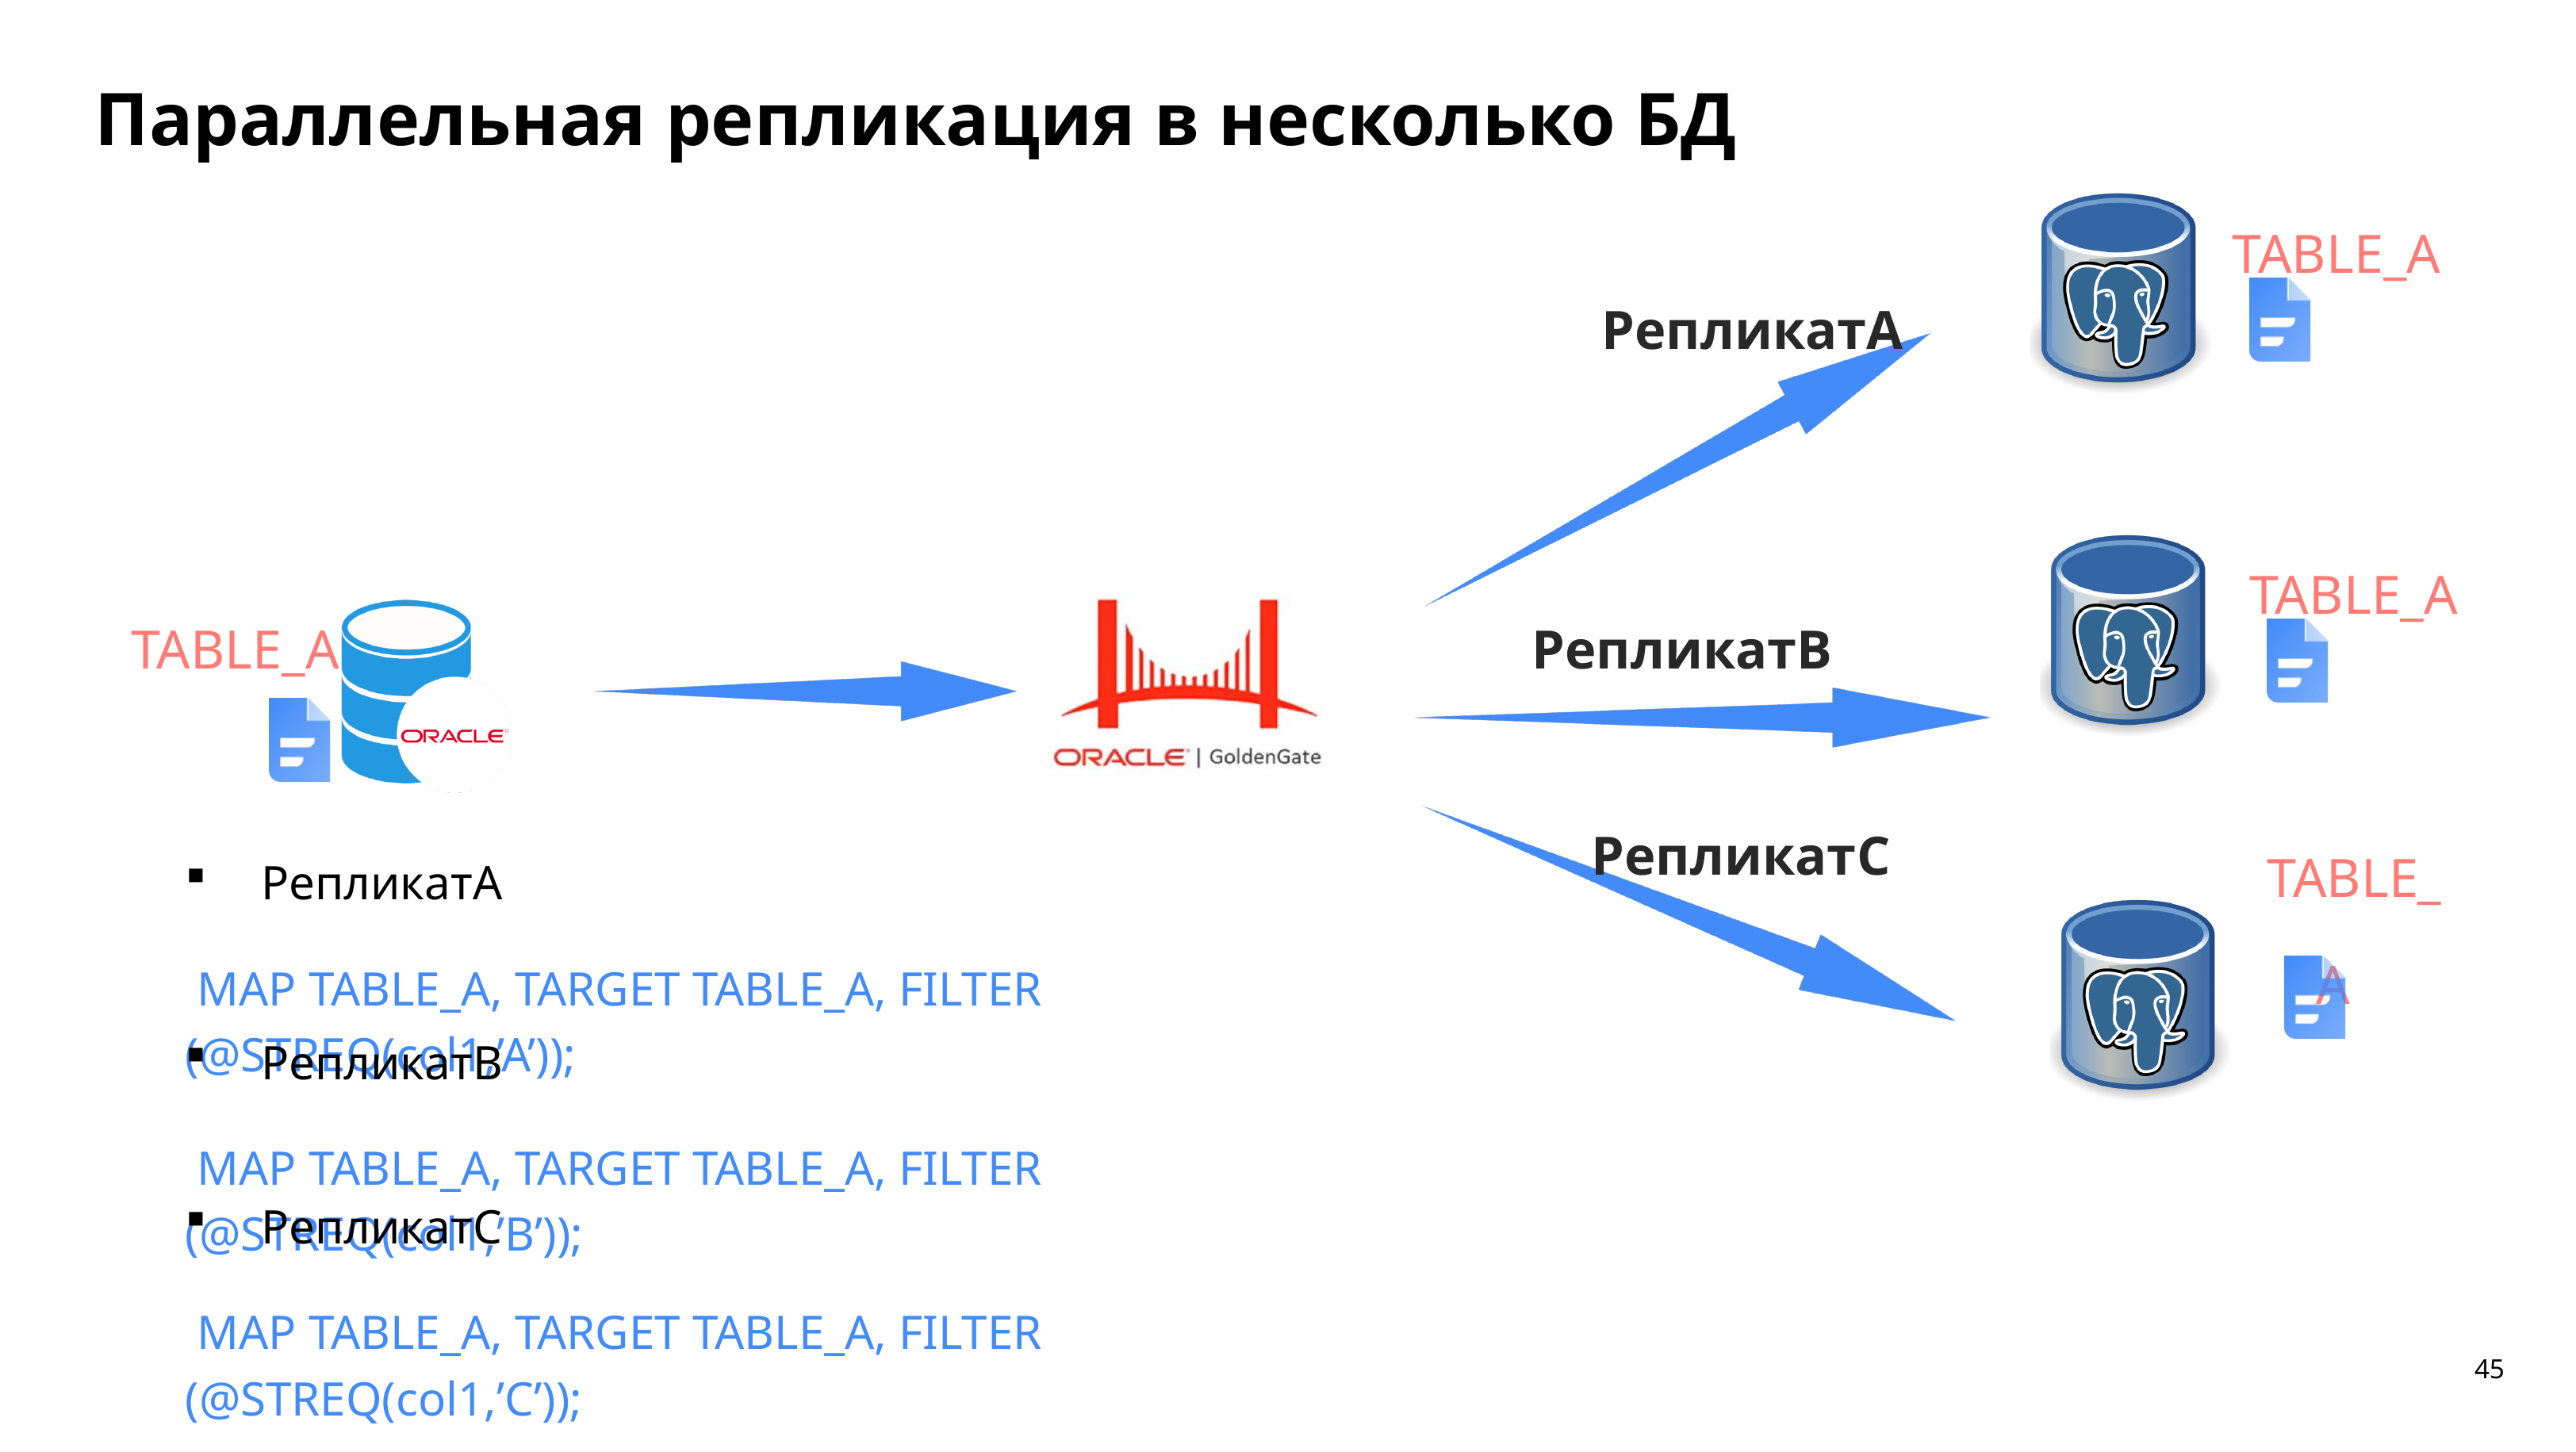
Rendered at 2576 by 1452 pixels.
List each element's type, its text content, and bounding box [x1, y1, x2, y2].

picture [2249, 278, 2313, 362]
picture [573, 589, 1337, 777]
text_box РепликатB MAP TABLE_A, TARGET TABLE_A, FILTER (@STREQ(col1,’B’)); [185, 1022, 1361, 1186]
text_box TABLE_A [2232, 184, 2455, 276]
text_box TABLE_A [131, 580, 443, 672]
text_box РепликатA [1601, 251, 2030, 362]
picture [2284, 956, 2348, 1040]
picture [2050, 868, 2233, 1125]
text_box Параллельная репликация в несколько БД [93, 73, 2141, 288]
text_box TABLE_A [2267, 861, 2482, 954]
picture [2040, 503, 2222, 760]
text_box РепликатC [1591, 776, 2041, 888]
text_box РепликатA MAP TABLE_A, TARGET TABLE_A, FILTER (@STREQ(col1,’A’)); [185, 843, 1361, 1022]
picture [2267, 619, 2329, 703]
picture [1361, 362, 2016, 1085]
slide_number 45 [2377, 1342, 2517, 1398]
picture [268, 589, 531, 803]
text_box TABLE_A [2249, 524, 2472, 617]
text_box РепликатB [1531, 570, 1981, 657]
text_box РепликатC MAP TABLE_A, TARGET TABLE_A, FILTER (@STREQ(col1,’C’)); [185, 1186, 1361, 1452]
picture [2030, 160, 2213, 418]
